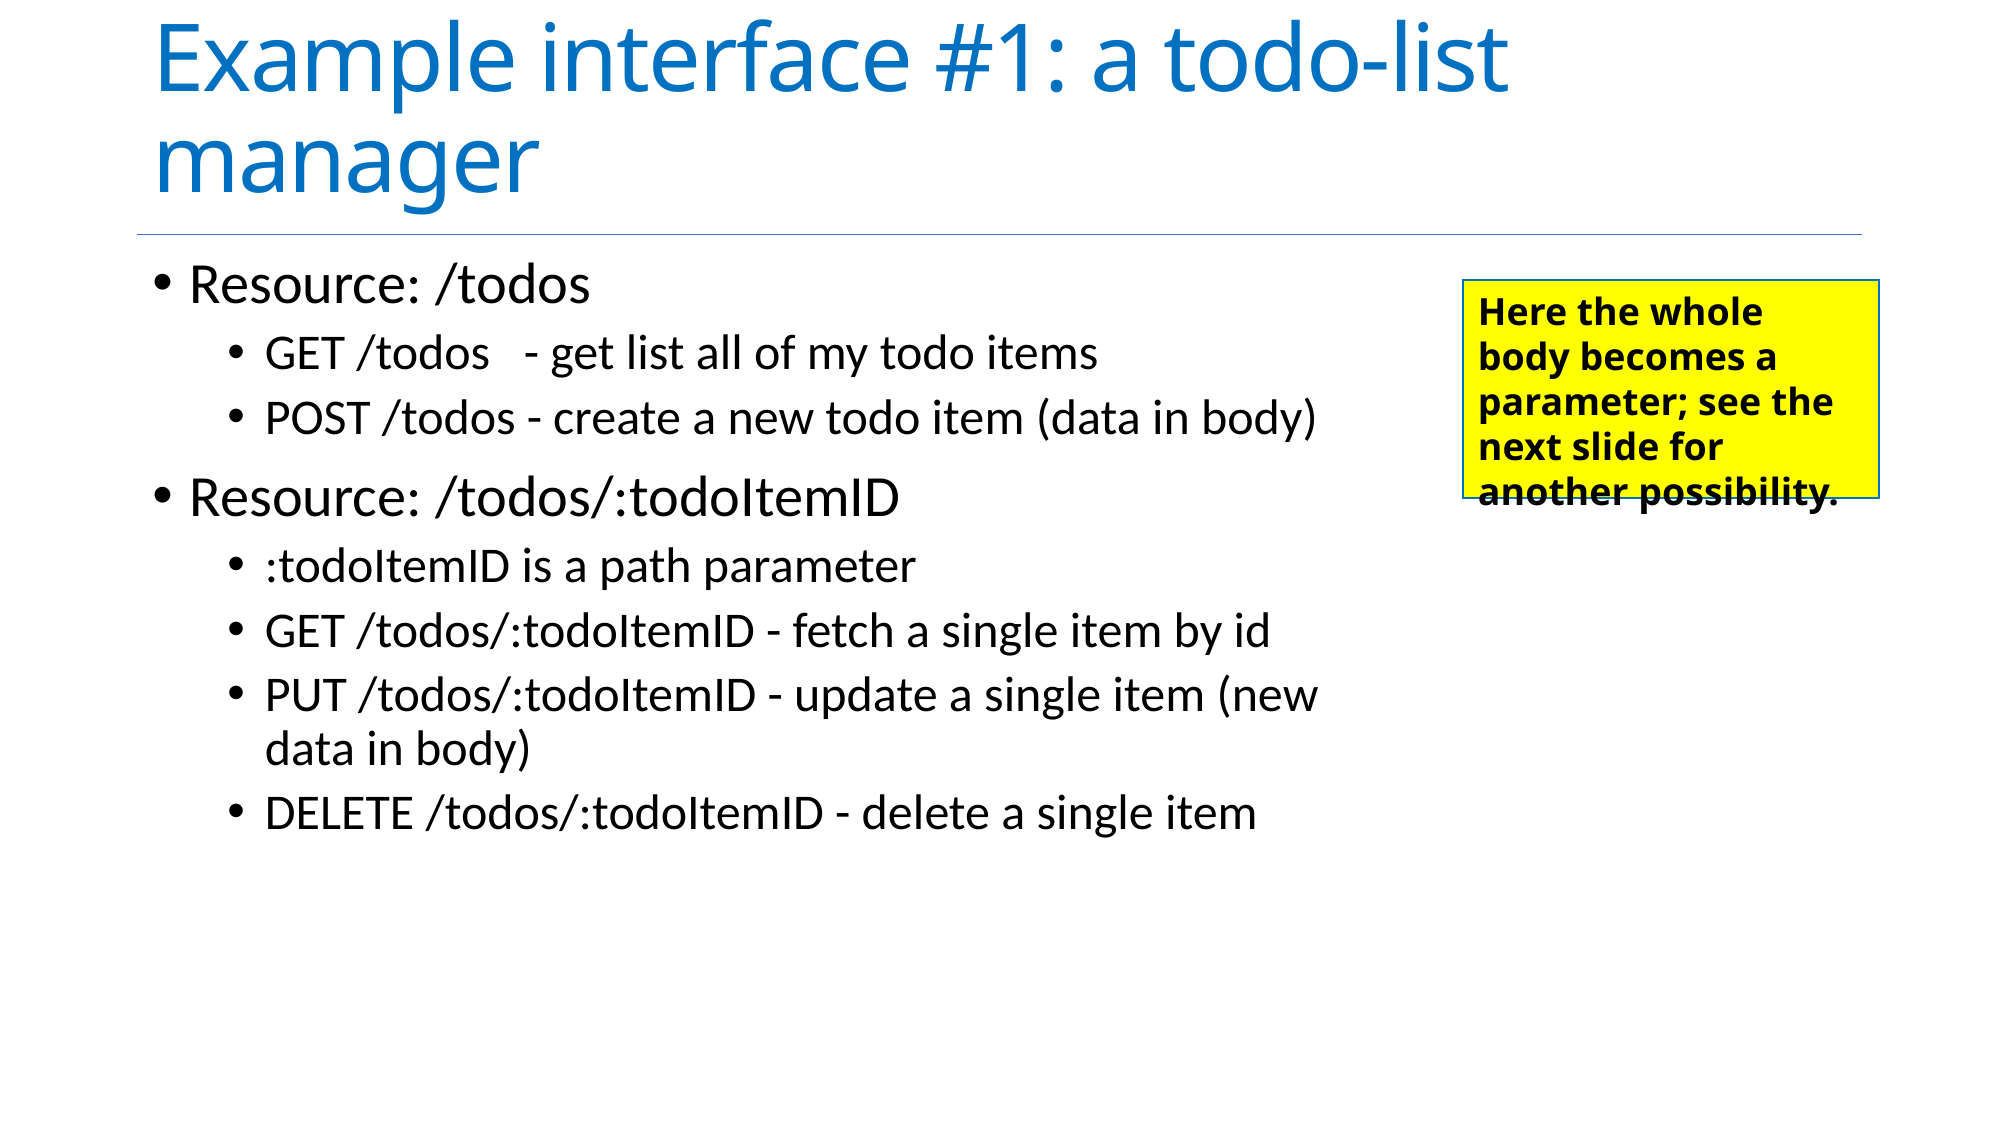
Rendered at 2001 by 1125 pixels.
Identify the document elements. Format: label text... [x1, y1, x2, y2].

text_box Here the whole body becomes a parameter; see the next slide for another possibility. [1462, 279, 1880, 499]
title Example interface #1: a todo-list manager [137, 3, 1863, 221]
list Resource: /todos GET /todos - get list all of my todo items POST /todos - create a new todo item (data in body) Resource: /todos/:todoItemID :todoItemID is a path parameter GET /todos/:todoItemID - fetch a single item by id PUT /todos/:todoItemID - update a single item (new data in body) DELETE /todos/:todoItemID - delete a single item [137, 246, 1432, 960]
